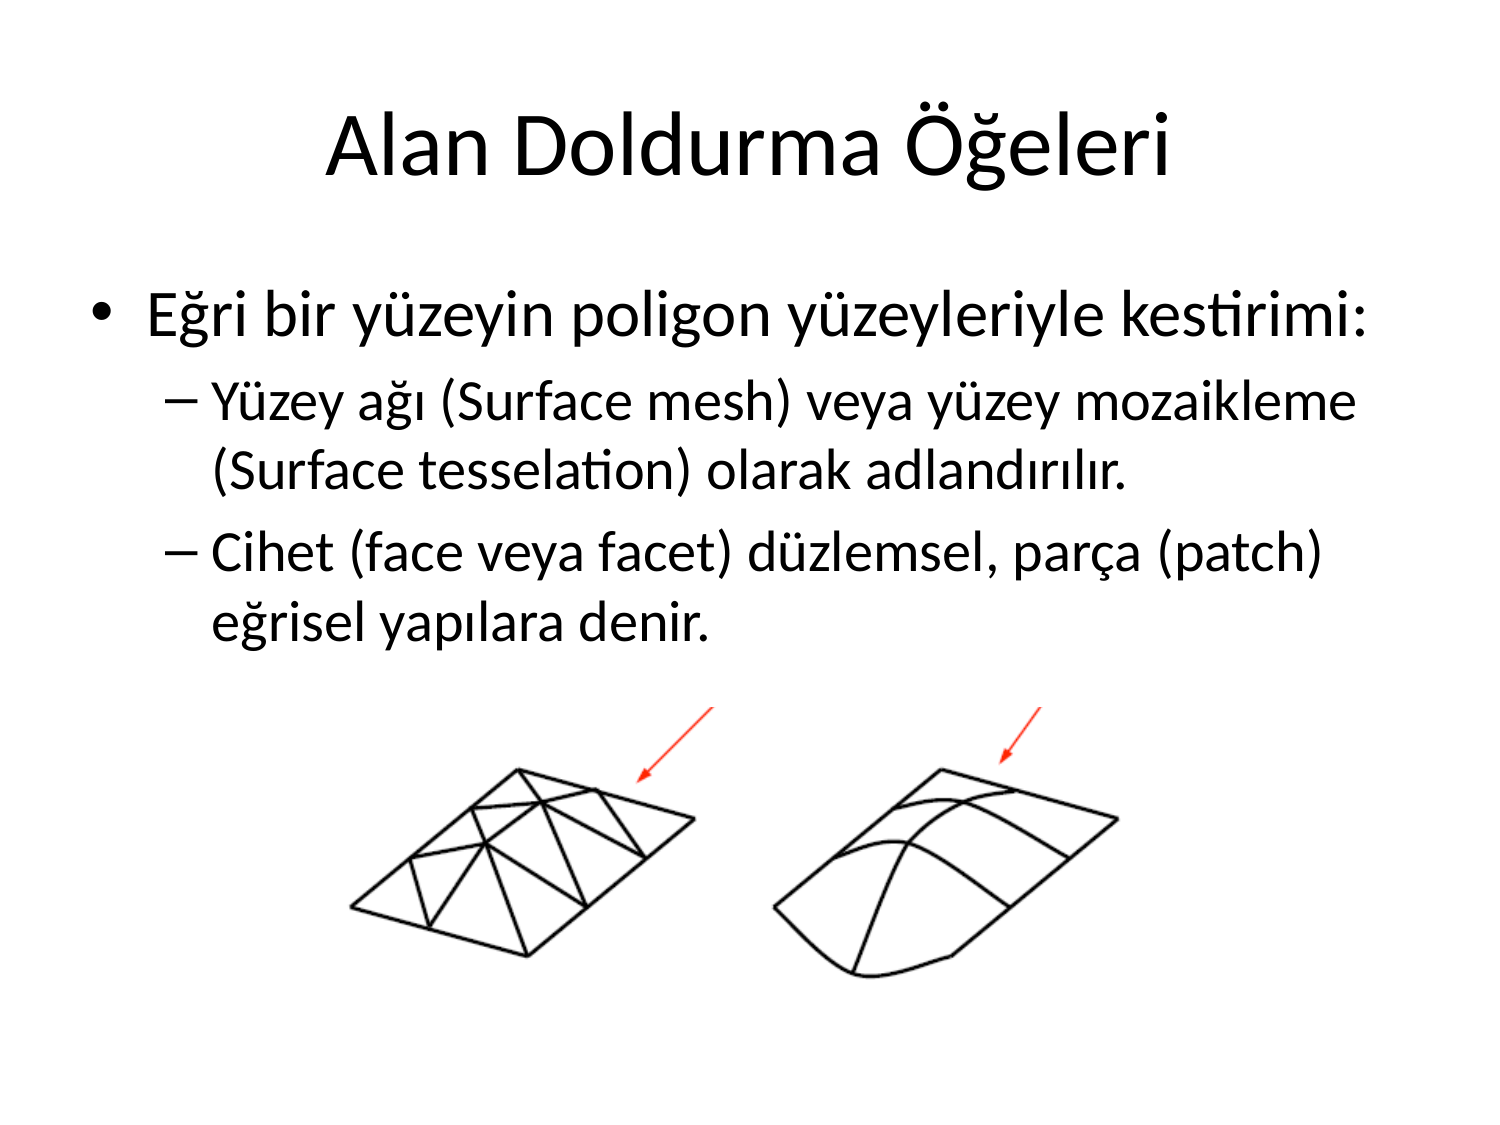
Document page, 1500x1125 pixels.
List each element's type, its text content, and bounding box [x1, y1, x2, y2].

picture [342, 706, 1164, 984]
list Eğri bir yüzeyin poligon yüzeyleriyle kestirimi: Yüzey ağı (Surface mesh) veya yüzey mozaikleme (Surface tesselation) olarak adlandırılır. Cihet (face veya facet) düzlemsel, parça (patch) eğrisel yapılara denir. [75, 262, 1425, 1005]
title Alan Doldurma Öğeleri [75, 45, 1425, 233]
